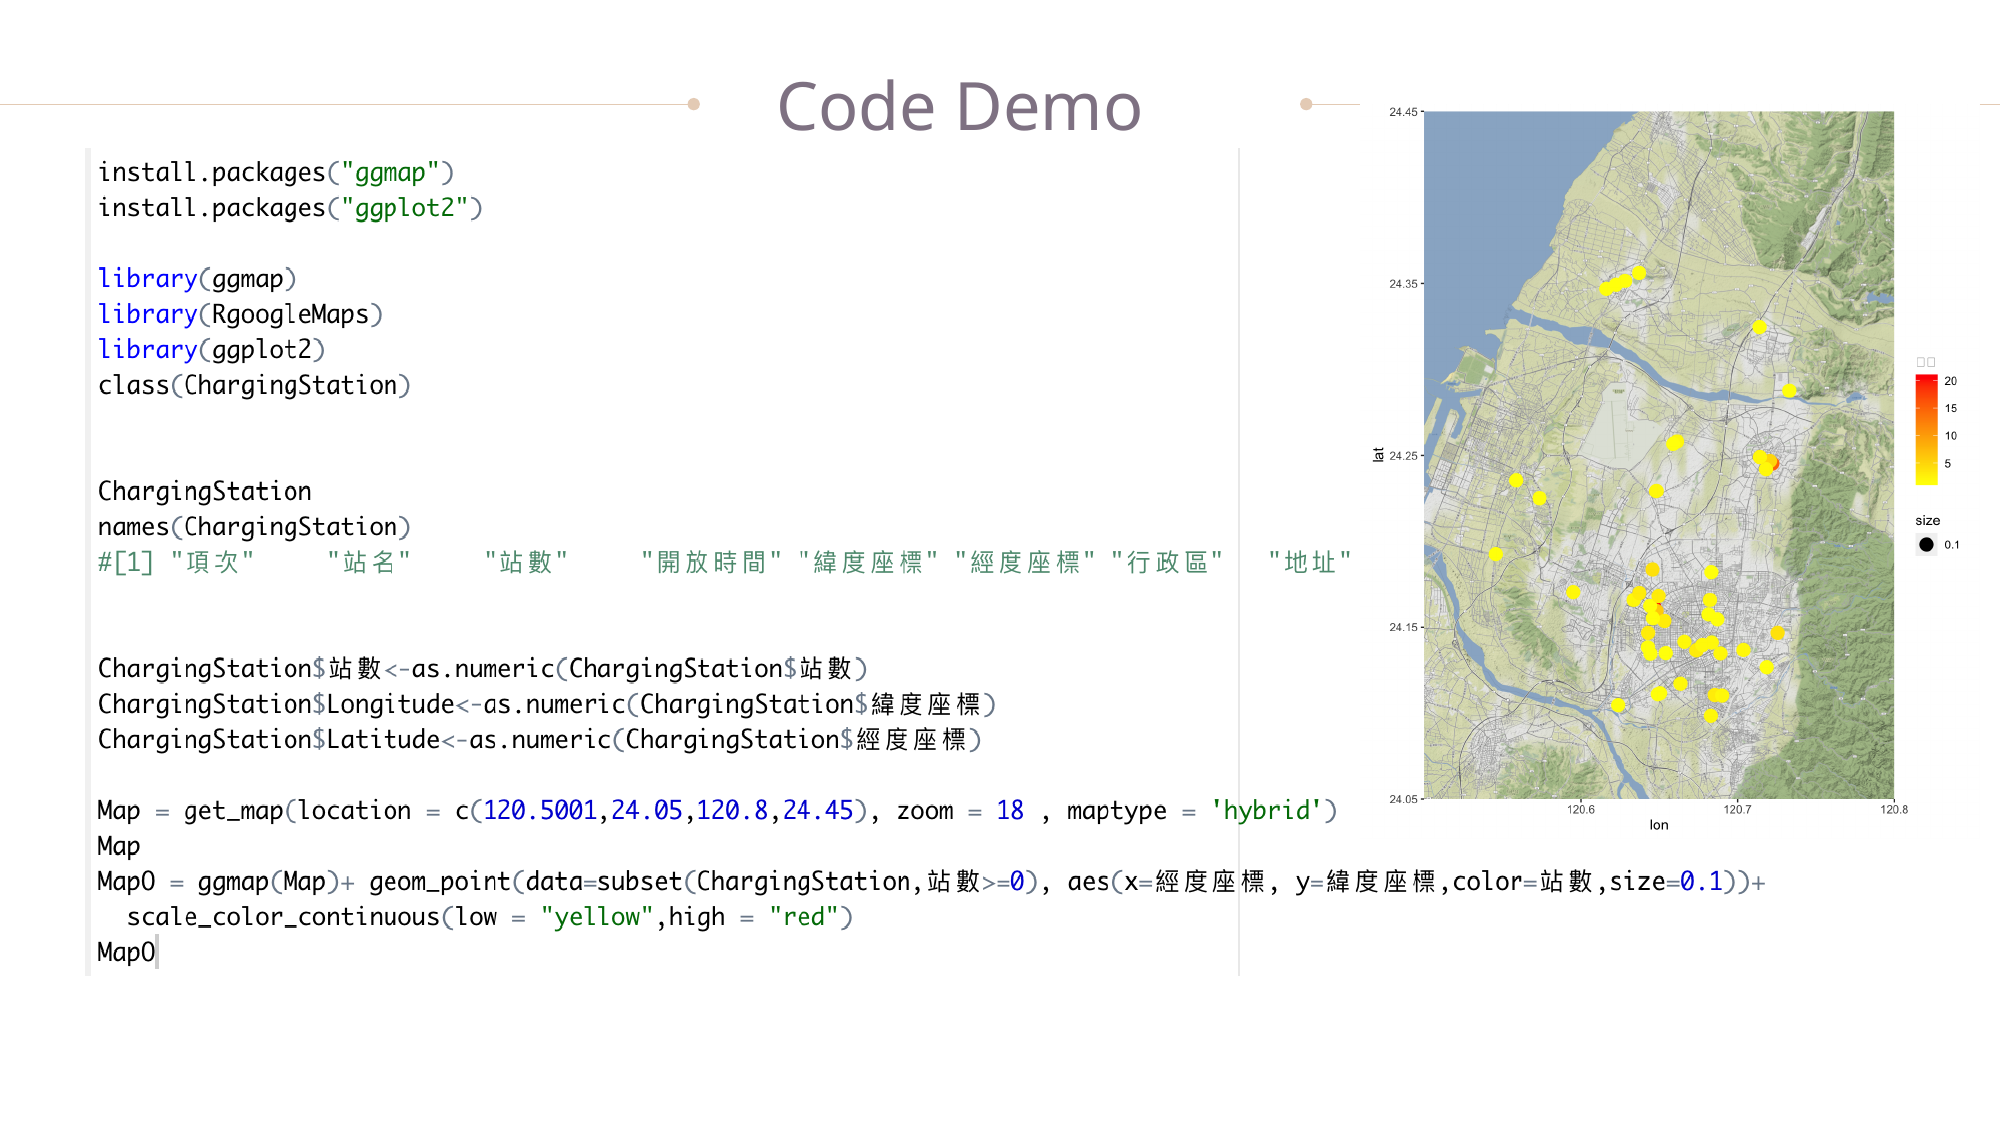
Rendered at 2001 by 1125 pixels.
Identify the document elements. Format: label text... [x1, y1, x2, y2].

text_box Code Demo [761, 56, 1159, 148]
picture [85, 104, 1980, 976]
